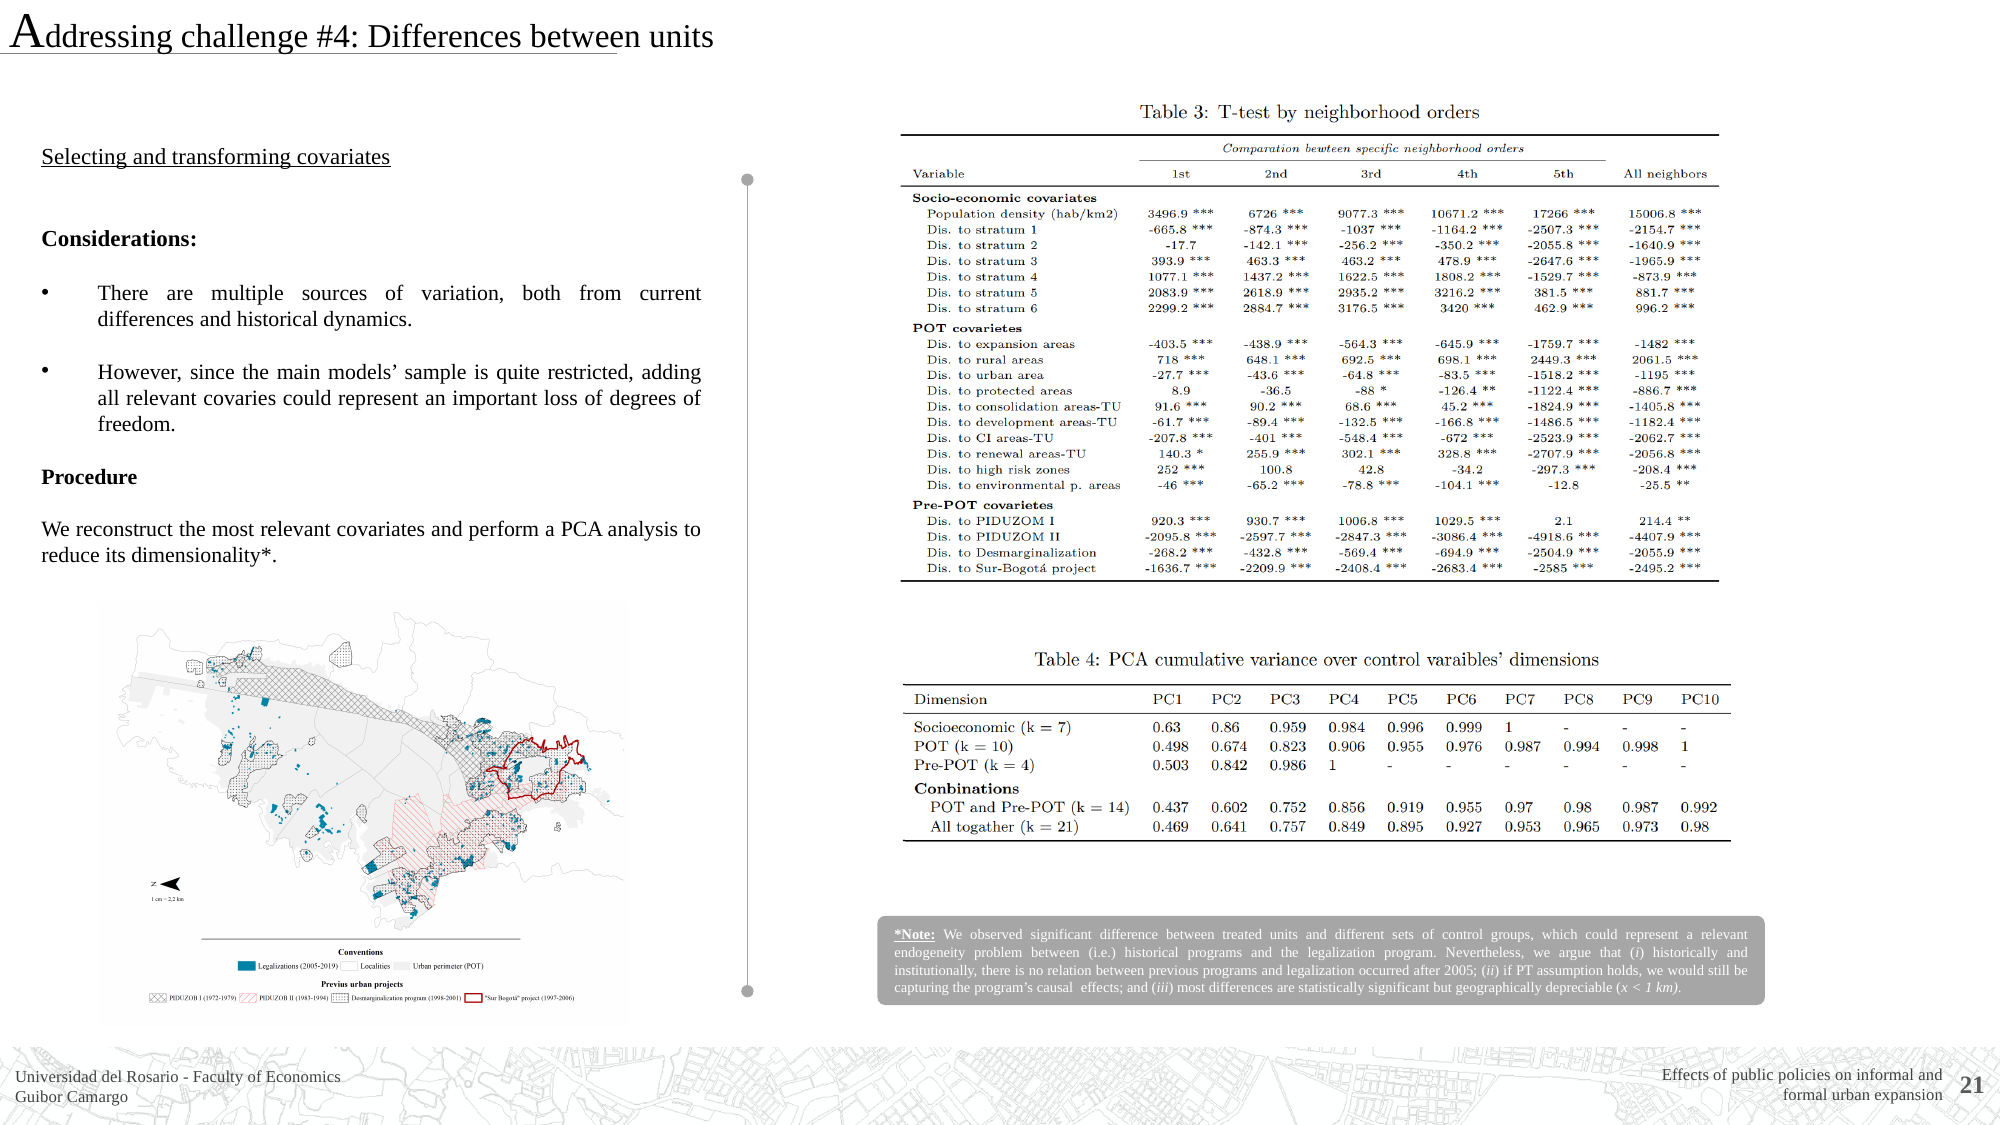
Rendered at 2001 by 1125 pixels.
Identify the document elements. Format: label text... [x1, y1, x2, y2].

text_box Selecting and transforming covariates Considerations: There are multiple sources of variation, both from current differences and historical dynamics. However, since the main models’ sample is quite restricted, adding all relevant covaries could represent an important loss of degrees of freedom. Procedure We reconstruct the most relevant covariates and perform a PCA analysis to reduce its dimensionality*. [26, 134, 718, 575]
text_box Addressing challenge #4: Differences between units [0, 0, 1096, 65]
picture [97, 601, 629, 1026]
picture [0, 1047, 2000, 1125]
picture [886, 643, 1734, 849]
text_box *Note: We observed significant difference between treated units and different sets of control groups, which could represent a relevant endogeneity problem between (i.e.) historical programs and the legalization program. Nevertheless, we argue that (i) historically and institutionally, there is no relation between previous programs and legalization occurred after 2005; (ii) if PT assumption holds, we would still be capturing the program’s causal effects; and (iii) most differences are statistically significant but geographically depreciable (x < 1 km). [877, 915, 1765, 1006]
picture [889, 84, 1731, 590]
